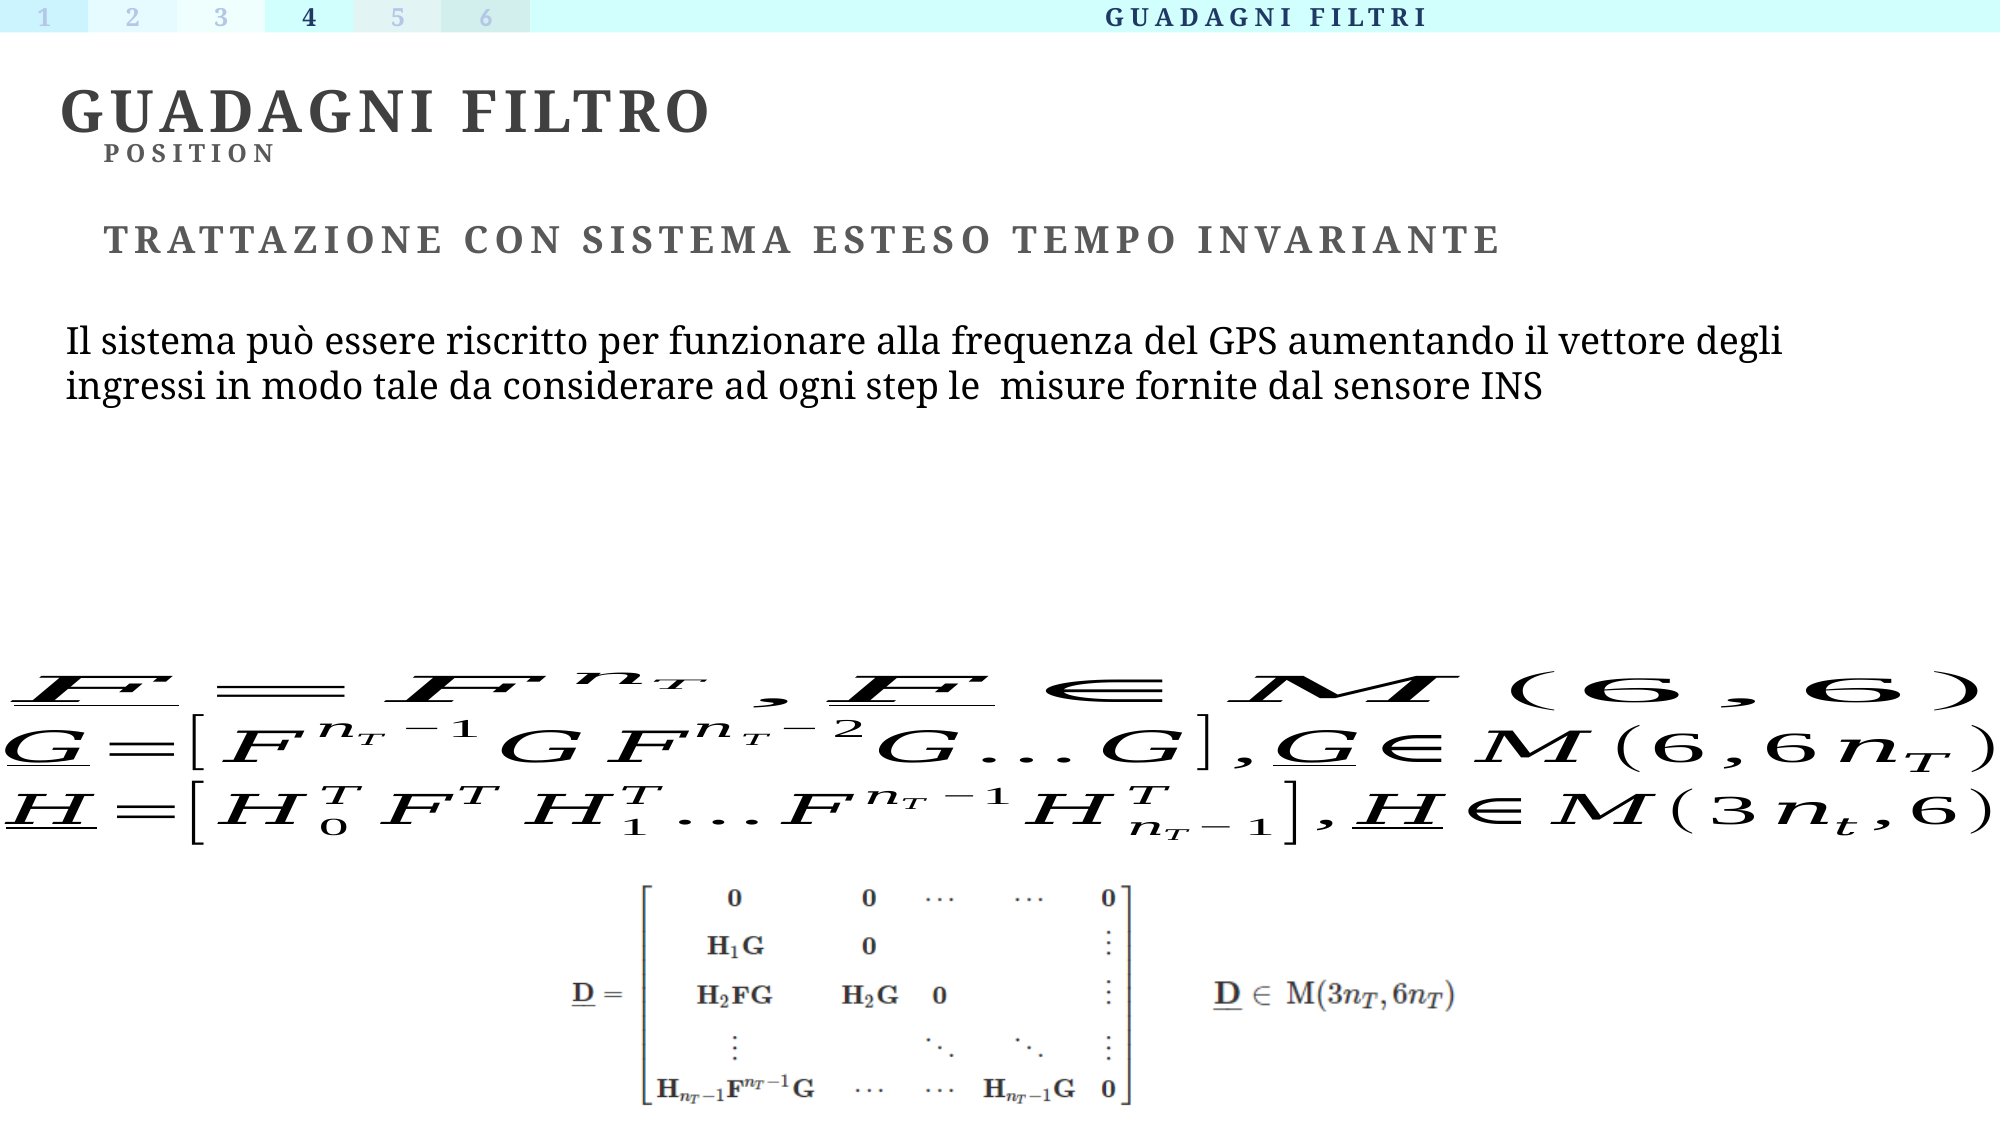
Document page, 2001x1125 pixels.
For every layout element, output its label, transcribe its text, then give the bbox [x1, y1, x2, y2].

text_box TRATTAZIONE CON SISTEMA ESTESO TEMPO INVARIANTE [88, 208, 1876, 268]
picture [1209, 977, 1455, 1015]
text_box POSITION [88, 130, 402, 175]
text_box GUADAGNI FILTRO [45, 66, 793, 152]
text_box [0, 0, 2000, 33]
picture [563, 883, 1136, 1109]
